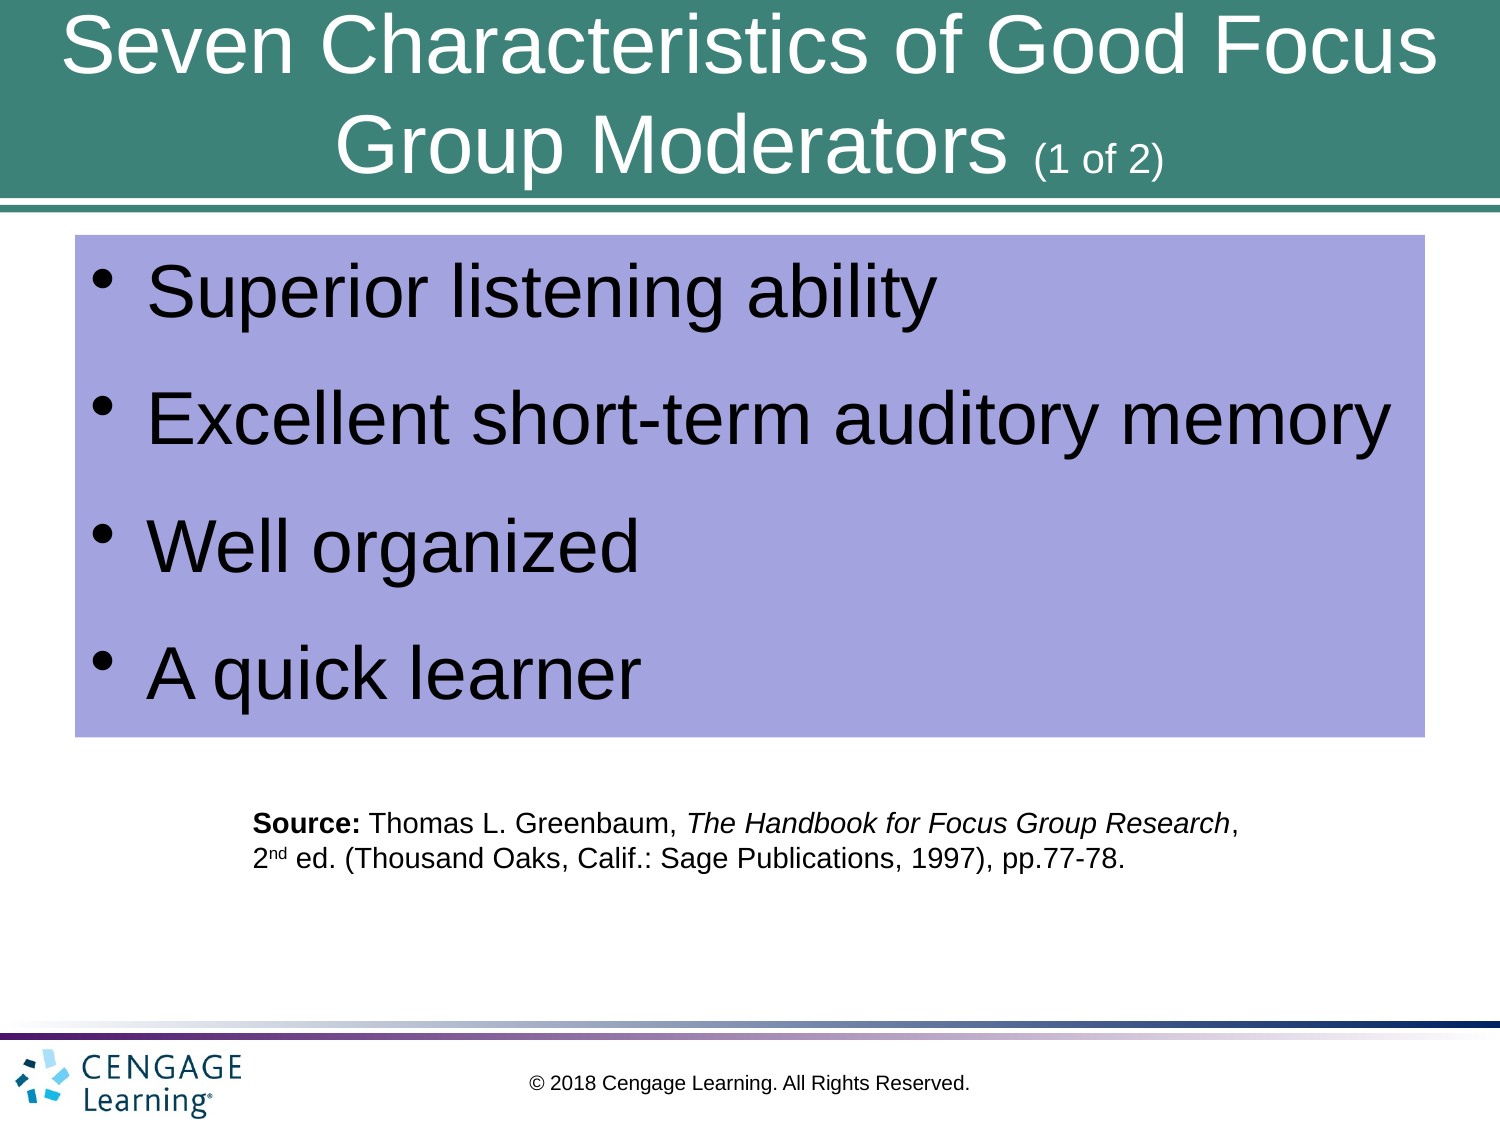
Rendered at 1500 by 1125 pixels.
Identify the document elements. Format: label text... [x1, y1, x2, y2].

list Superior listening ability Excellent short-term auditory memory Well organized A quick learner [74, 234, 1426, 738]
picture [15, 1049, 241, 1119]
list Source: Thomas L. Greenbaum, The Handbook for Focus Group Research, 2nd ed. (Thousand Oaks, Calif.: Sage Publications, 1997), pp.77-78. [237, 796, 1263, 897]
title Seven Characteristics of Good Focus Group Moderators (1 of 2) [37, 0, 1463, 181]
